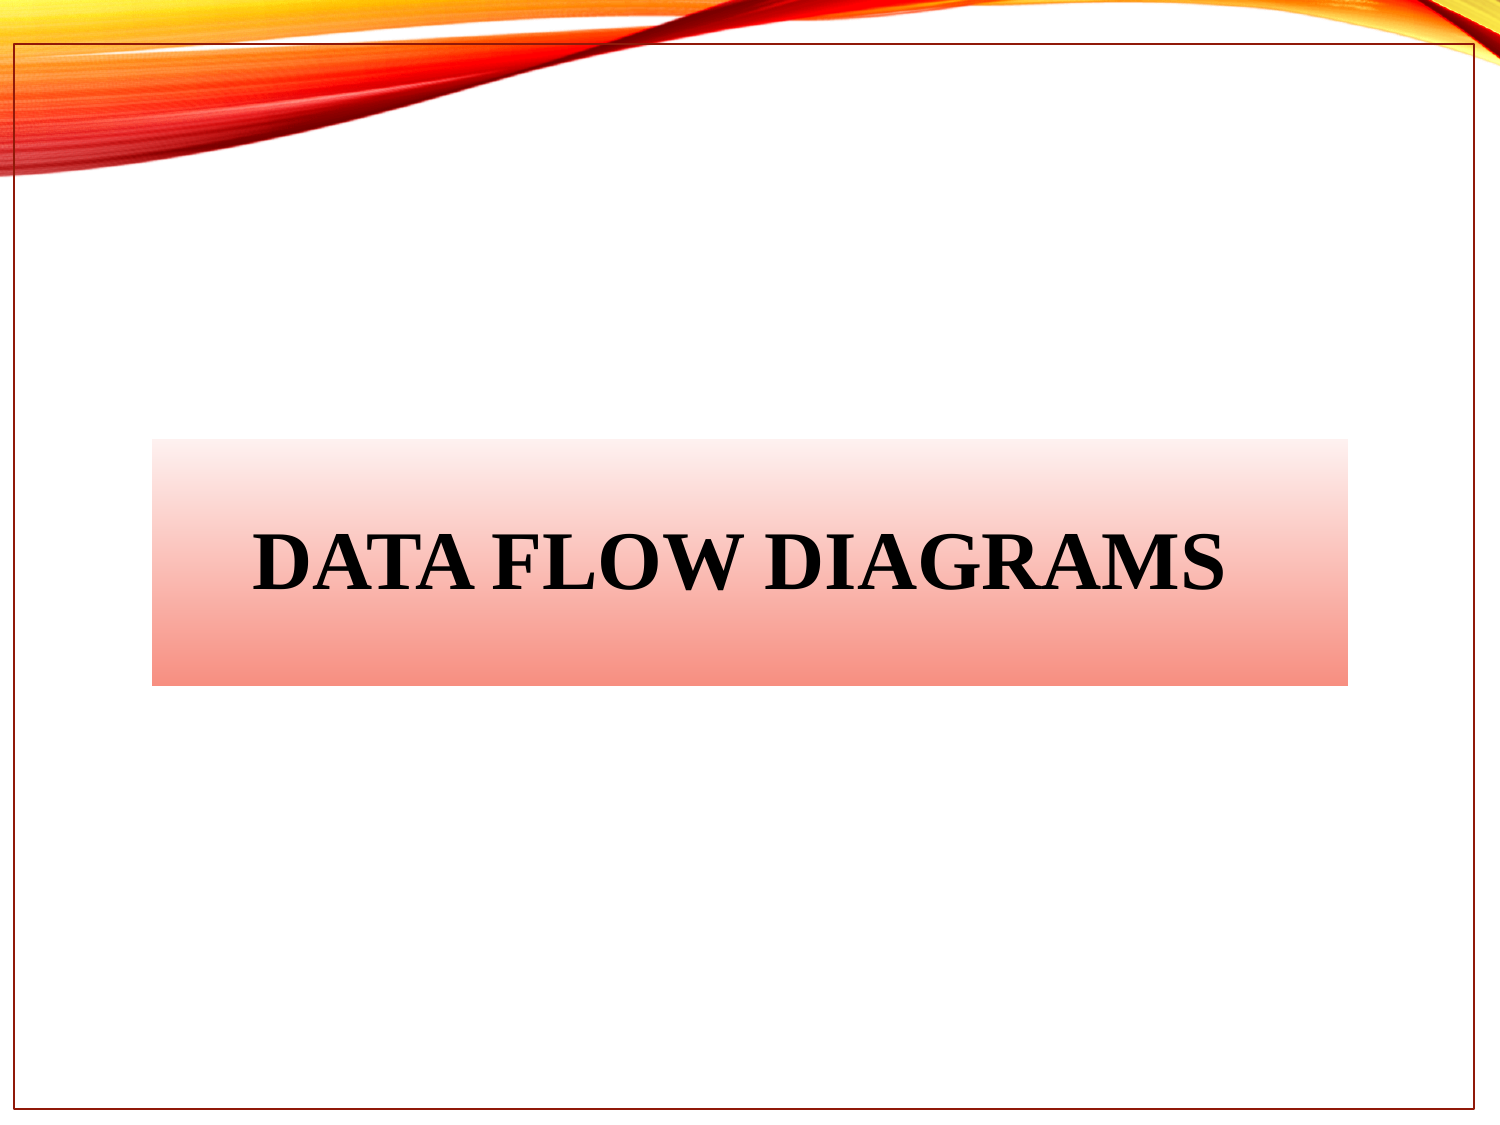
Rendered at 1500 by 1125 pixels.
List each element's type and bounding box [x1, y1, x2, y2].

text_box [13, 43, 1475, 1110]
picture [0, 0, 1500, 178]
